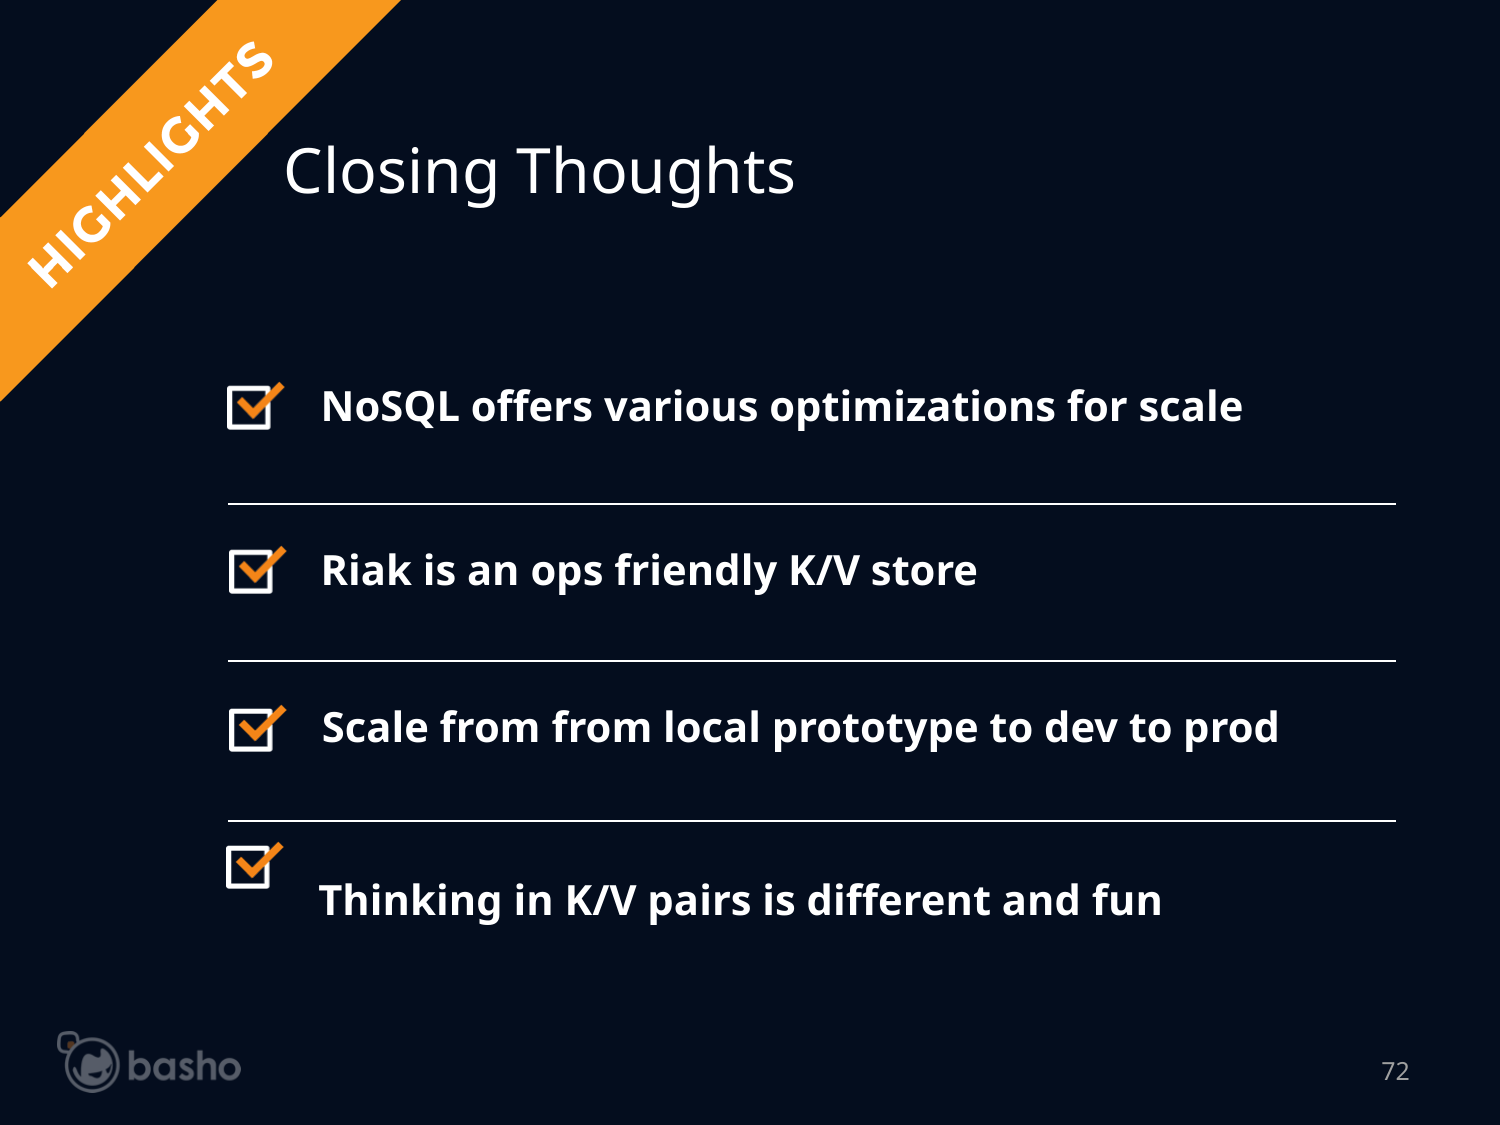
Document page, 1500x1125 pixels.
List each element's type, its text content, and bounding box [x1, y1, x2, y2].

picture [0, 0, 1500, 1125]
text_box Closing Thoughts [405, 131, 852, 208]
text_box Scale from from local prototype to dev to prod [306, 693, 1398, 798]
text_box NoSQL offers various optimizations for scale [305, 372, 1318, 466]
text_box Thinking in K/V pairs is different and fun [303, 866, 1315, 963]
slide_number 72 [1074, 1042, 1425, 1103]
text_box Riak is an ops friendly K/V store [305, 536, 1318, 636]
